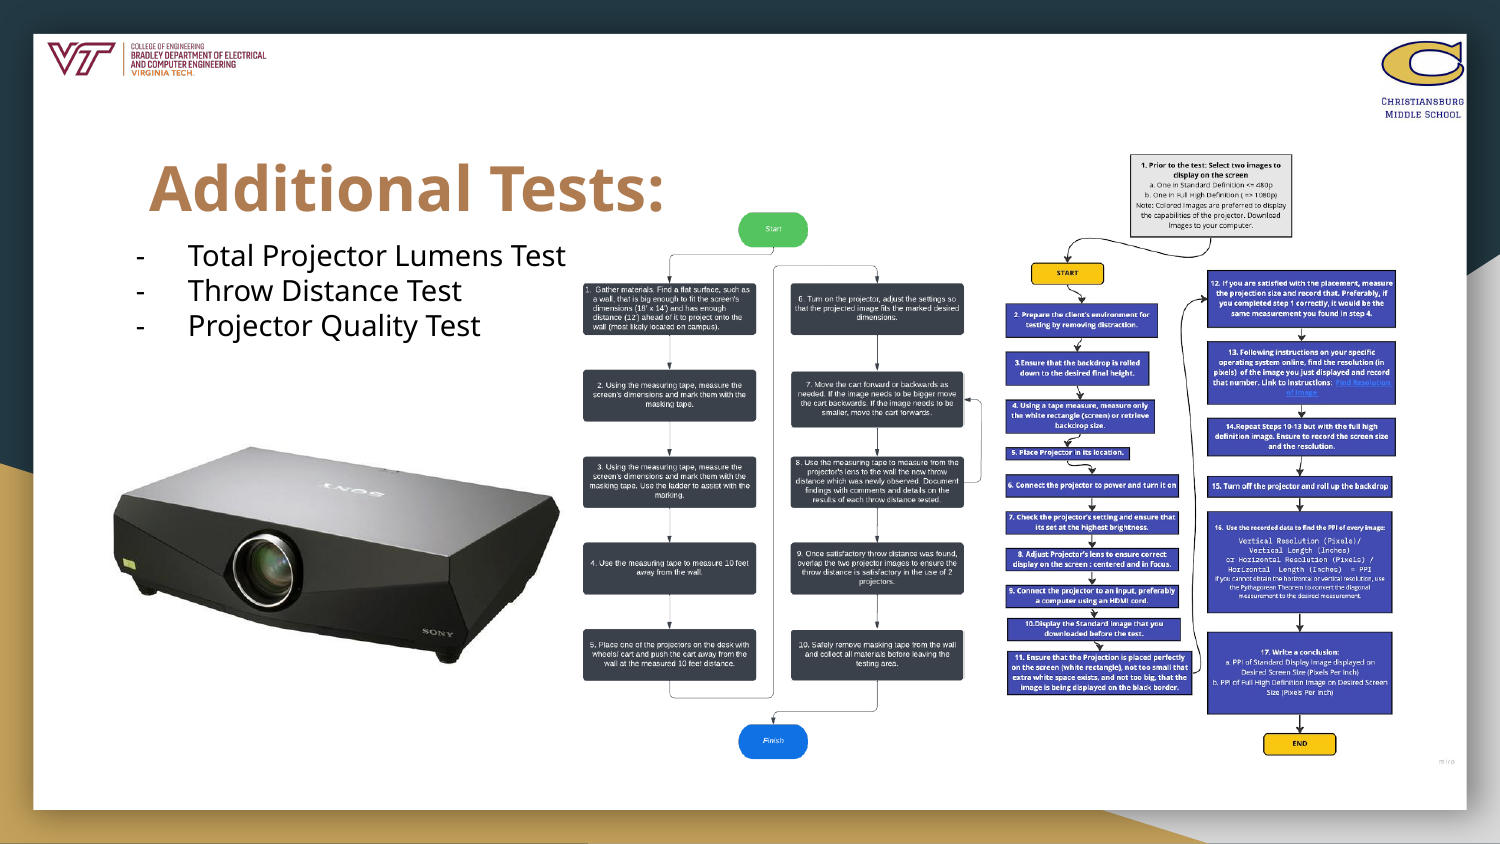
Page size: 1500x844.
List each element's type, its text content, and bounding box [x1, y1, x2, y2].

text_box Total Projector Lumens Test Throw Distance Test Projector Quality Test [97, 222, 499, 358]
picture [97, 36, 1466, 775]
title Additional Tests: [134, 129, 962, 222]
picture [40, 36, 273, 82]
